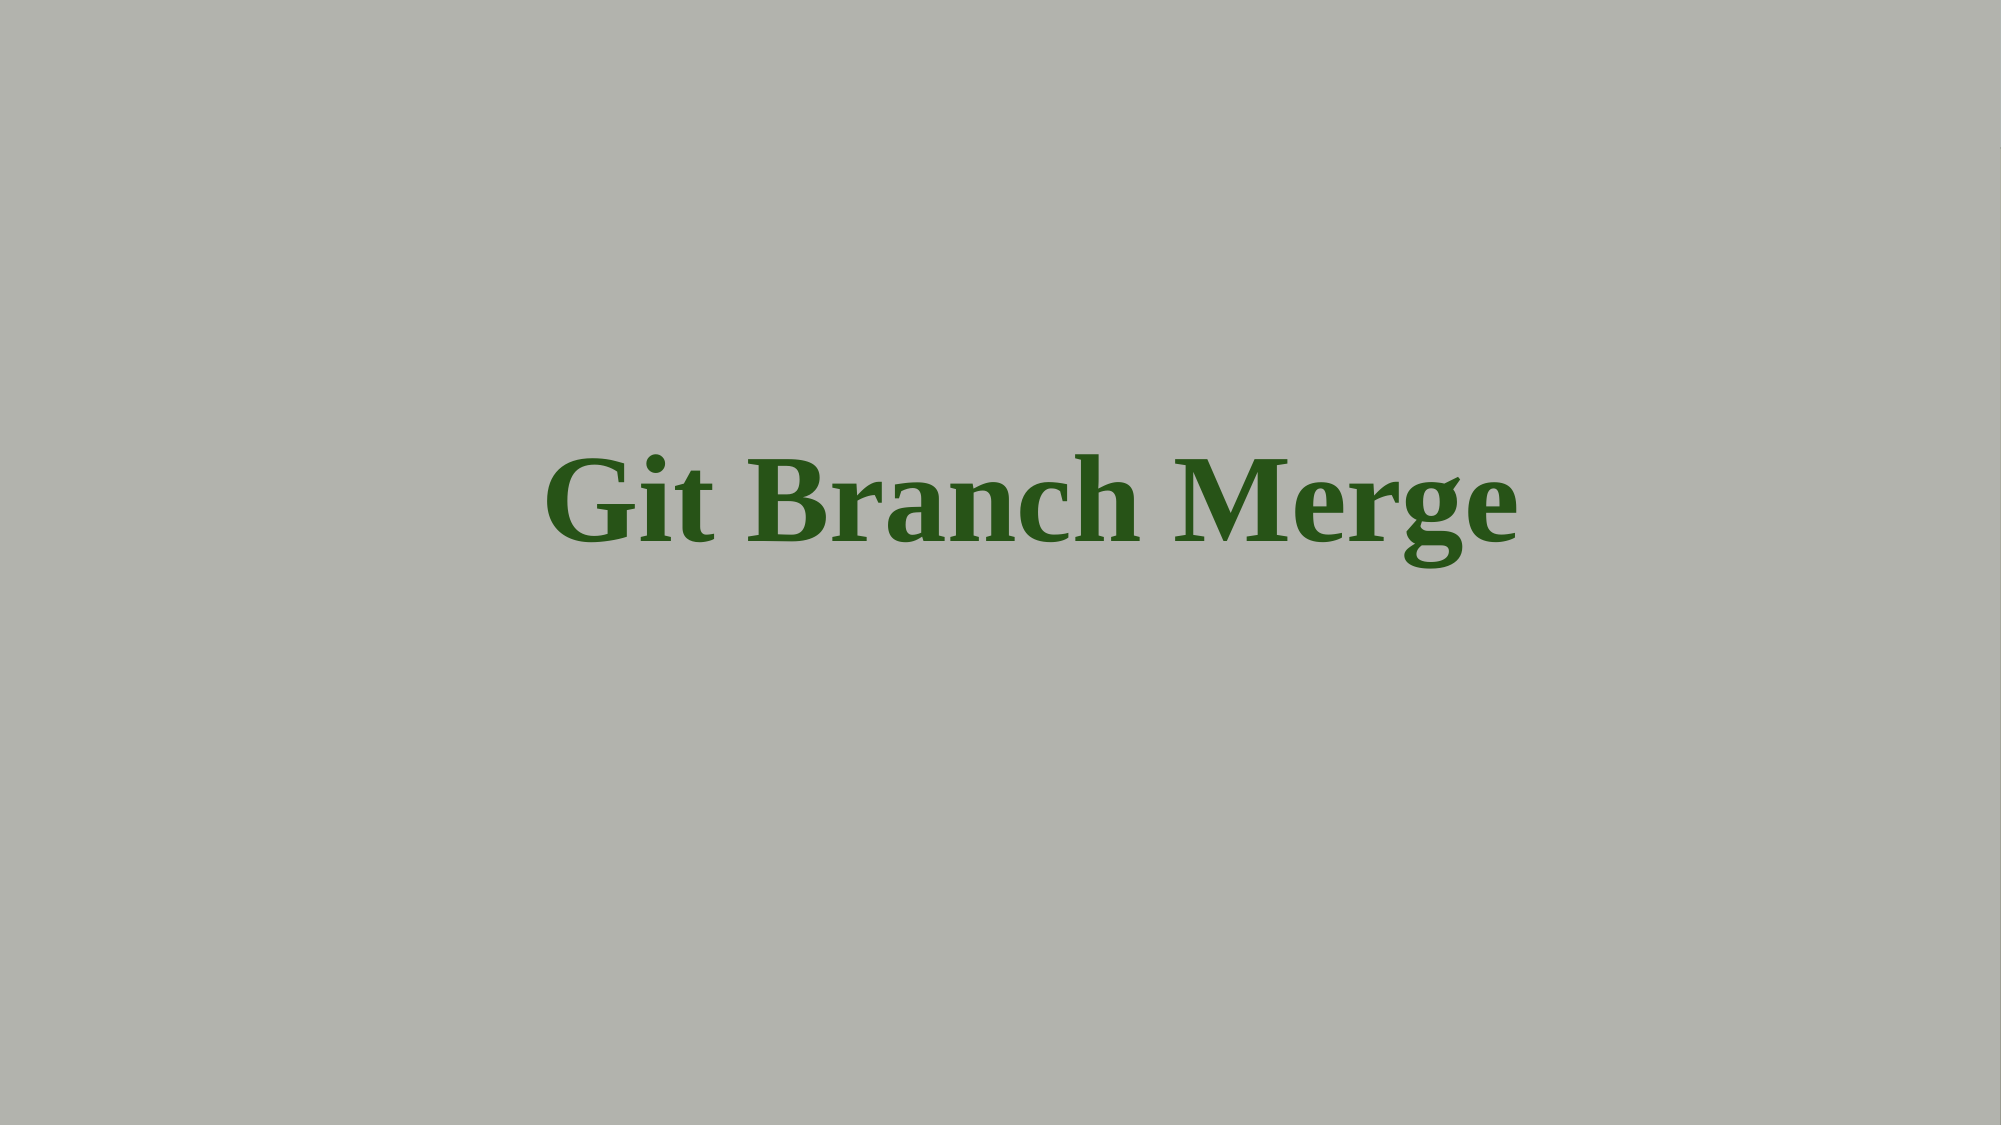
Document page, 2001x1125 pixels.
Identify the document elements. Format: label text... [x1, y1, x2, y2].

title Git Branch Merge [189, 362, 1873, 577]
